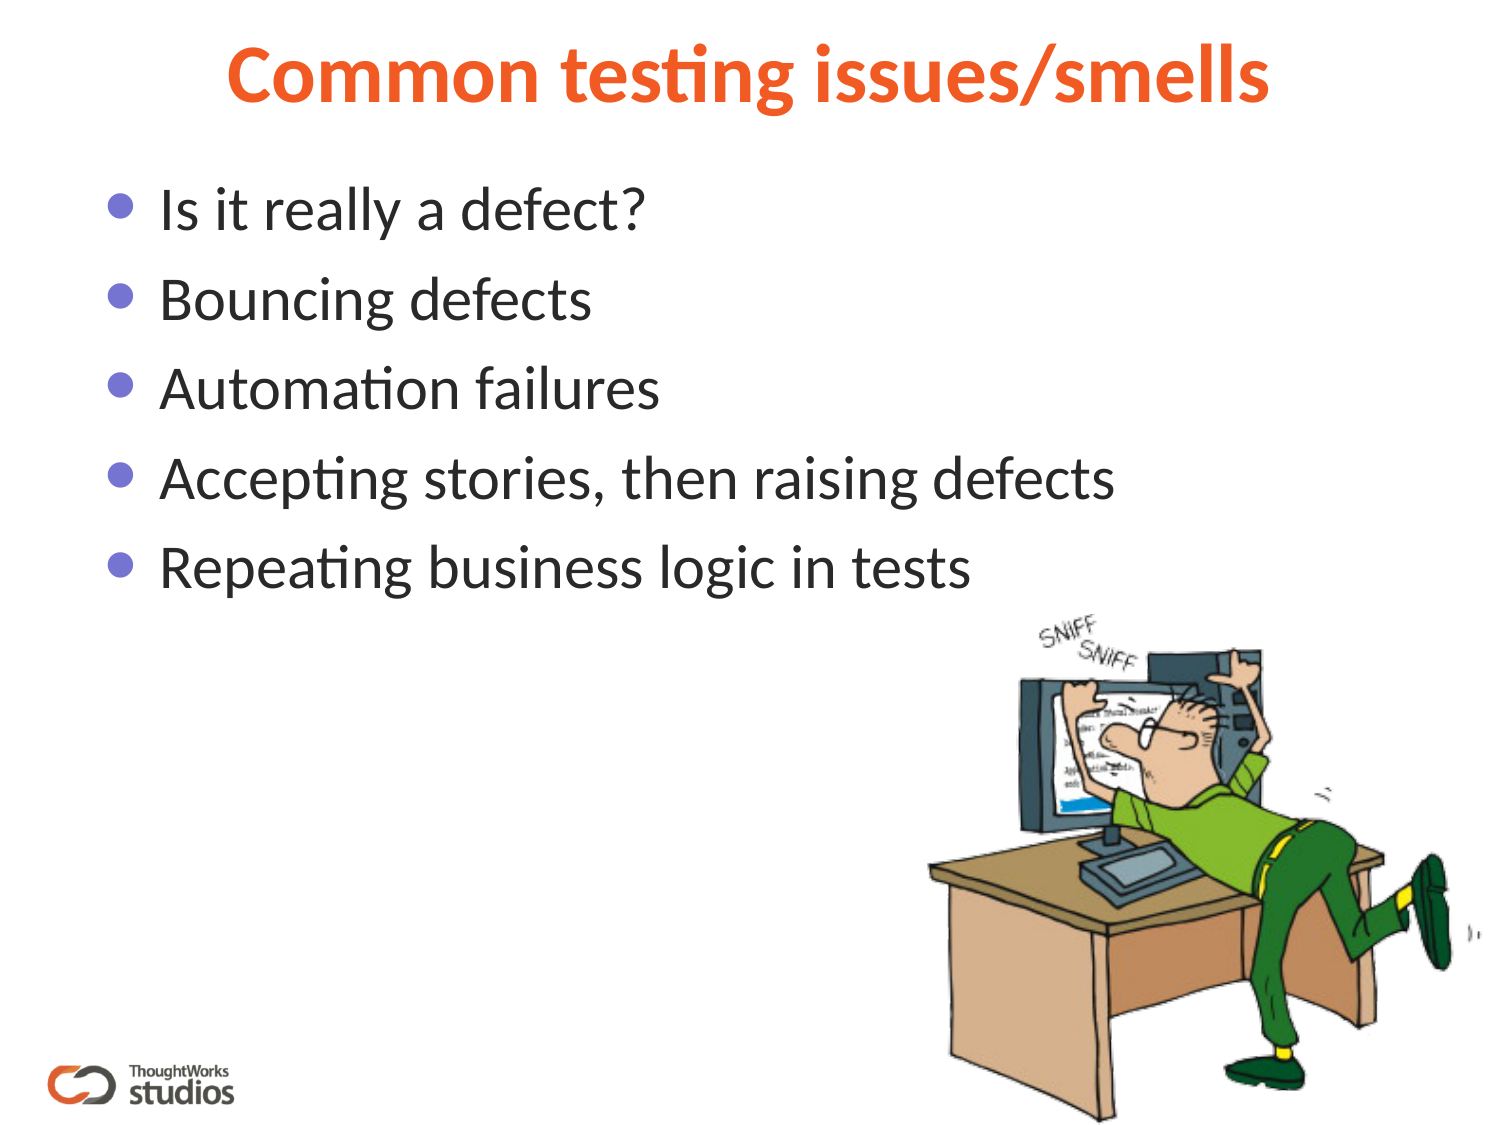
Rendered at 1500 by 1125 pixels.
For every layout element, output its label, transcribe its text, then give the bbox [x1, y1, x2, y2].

title Common testing issues/smells [60, 0, 1440, 138]
list Is it really a defect? Bouncing defects Automation failures Accepting stories, then raising defects Repeating business logic in tests [99, 163, 1405, 1022]
picture [46, 1063, 235, 1105]
picture [924, 613, 1482, 1125]
